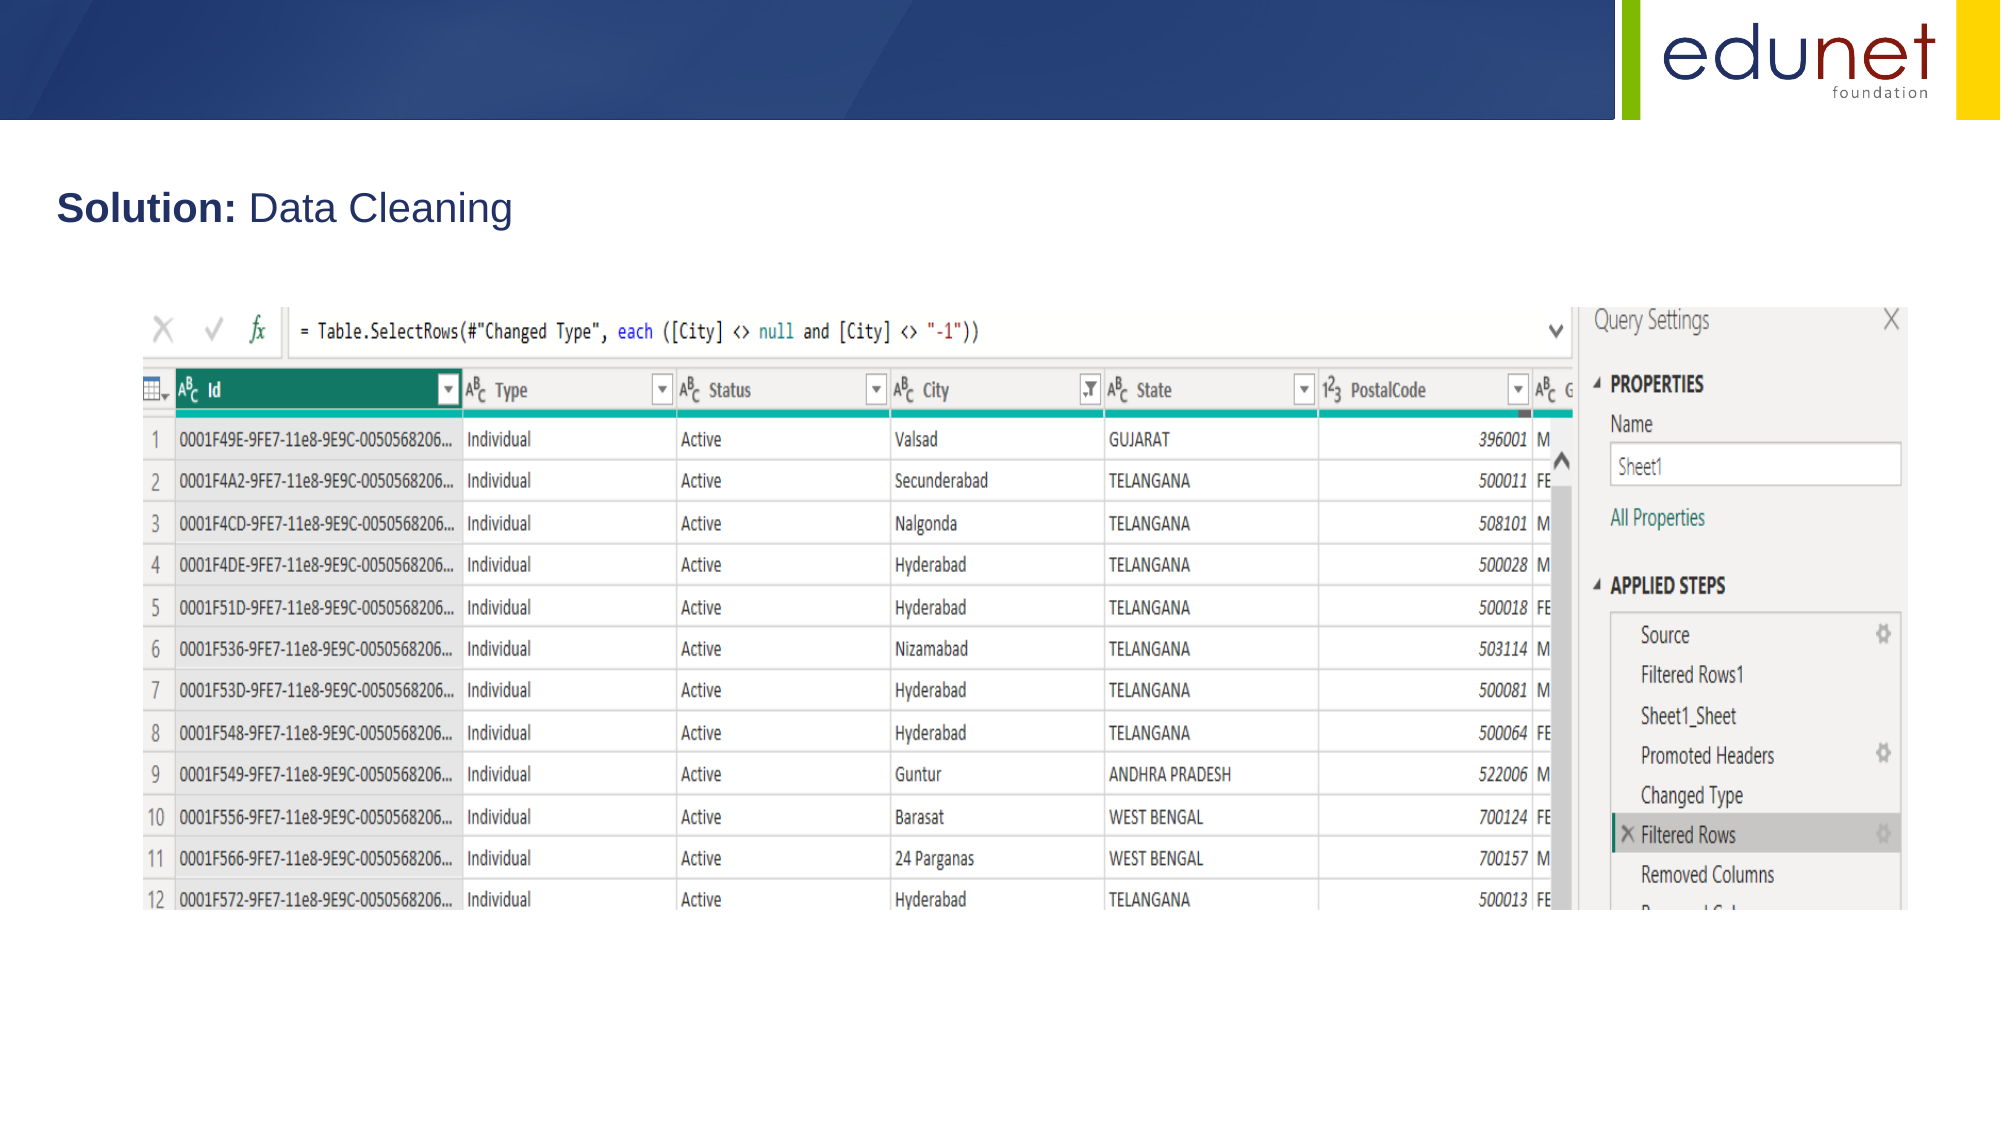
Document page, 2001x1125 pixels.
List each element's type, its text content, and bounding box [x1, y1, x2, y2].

picture [1652, 12, 1948, 108]
text_box Solution: Data Cleaning [41, 172, 1043, 238]
picture [143, 307, 1908, 910]
